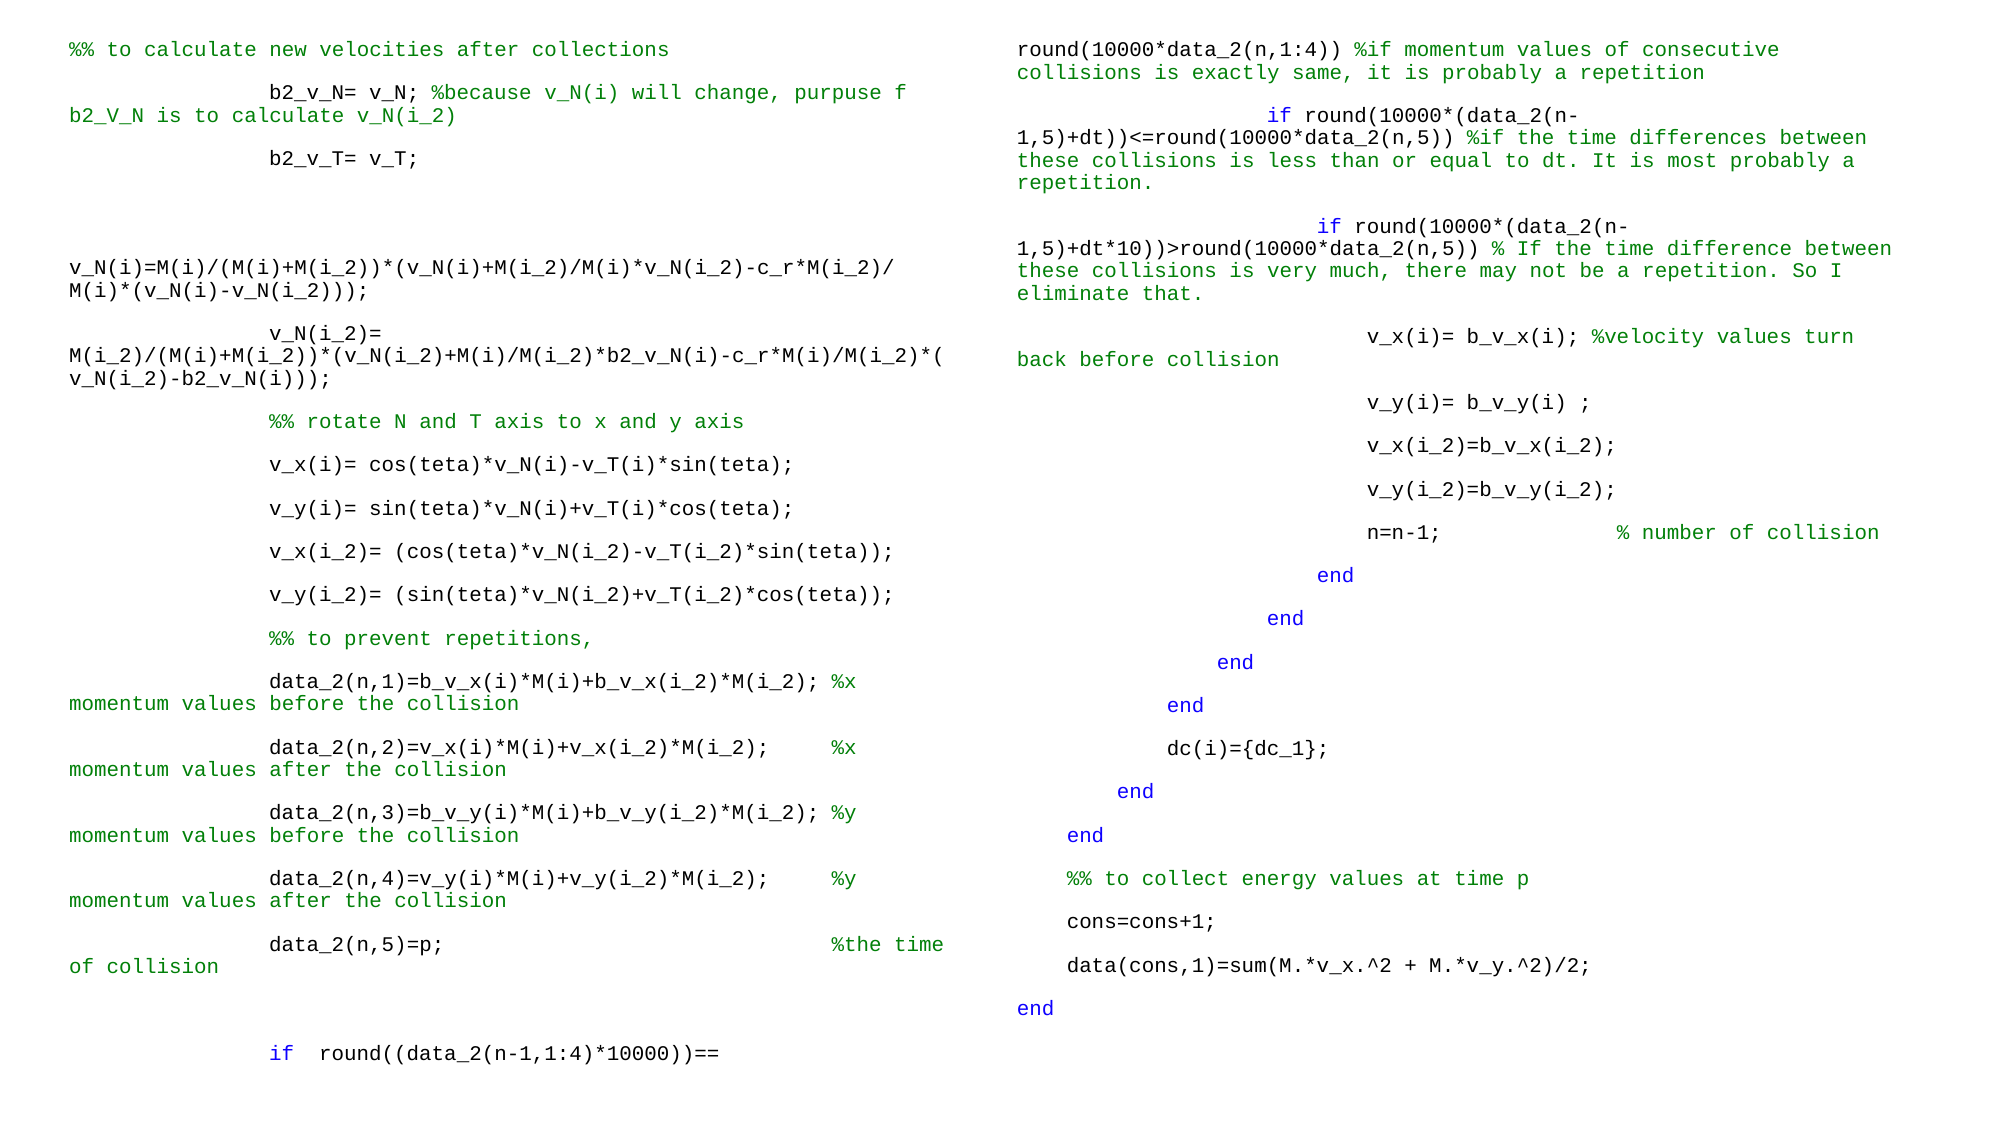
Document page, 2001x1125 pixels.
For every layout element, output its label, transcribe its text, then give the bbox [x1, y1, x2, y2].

list %% to calculate new velocities after collections b2_v_N= v_N; %because v_N(i) will change, purpuse f b2_V_N is to calculate v_N(i_2) b2_v_T= v_T; v_N(i)=M(i)/(M(i)+M(i_2))*(v_N(i)+M(i_2)/M(i)*v_N(i_2)-c_r*M(i_2)/M(i)*(v_N(i)-v_N(i_2))); v_N(i_2)= M(i_2)/(M(i)+M(i_2))*(v_N(i_2)+M(i)/M(i_2)*b2_v_N(i)-c_r*M(i)/M(i_2)*(v_N(i_2)-b2_v_N(i))); %% rotate N and T axis to x and y axis v_x(i)= cos(teta)*v_N(i)-v_T(i)*sin(teta); v_y(i)= sin(teta)*v_N(i)+v_T(i)*cos(teta); v_x(i_2)= (cos(teta)*v_N(i_2)-v_T(i_2)*sin(teta)); v_y(i_2)= (sin(teta)*v_N(i_2)+v_T(i_2)*cos(teta)); %% to prevent repetitions, data_2(n,1)=b_v_x(i)*M(i)+b_v_x(i_2)*M(i_2); %x momentum values before the collision data_2(n,2)=v_x(i)*M(i)+v_x(i_2)*M(i_2); %x momentum values after the collision data_2(n,3)=b_v_y(i)*M(i)+b_v_y(i_2)*M(i_2); %y momentum values before the collision data_2(n,4)=v_y(i)*M(i)+v_y(i_2)*M(i_2); %y momentum values after the collision data_2(n,5)=p; %the time of collision if round((data_2(n-1,1:4)*10000))== round(10000*data_2(n,1:4)) %if momentum values of consecutive collisions is exactly same, it is probably a repetition if round(10000*(data_2(n-1,5)+dt))<=round(10000*data_2(n,5)) %if the time differences between these collisions is less than or equal to dt. It is most probably a repetition. if round(10000*(data_2(n-1,5)+dt*10))>round(10000*data_2(n,5)) % If the time difference between these collisions is very much, there may not be a repetition. So I eliminate that. v_x(i)= b_v_x(i); %velocity values turn back before collision v_y(i)= b_v_y(i) ; v_x(i_2)=b_v_x(i_2); v_y(i_2)=b_v_y(i_2); n=n-1; % number of collision end end end end dc(i)={dc_1}; end end %% to collect energy values at time p cons=cons+1; data(cons,1)=sum(M.*v_x.^2 + M.*v_y.^2)/2; end [54, 31, 1915, 1091]
